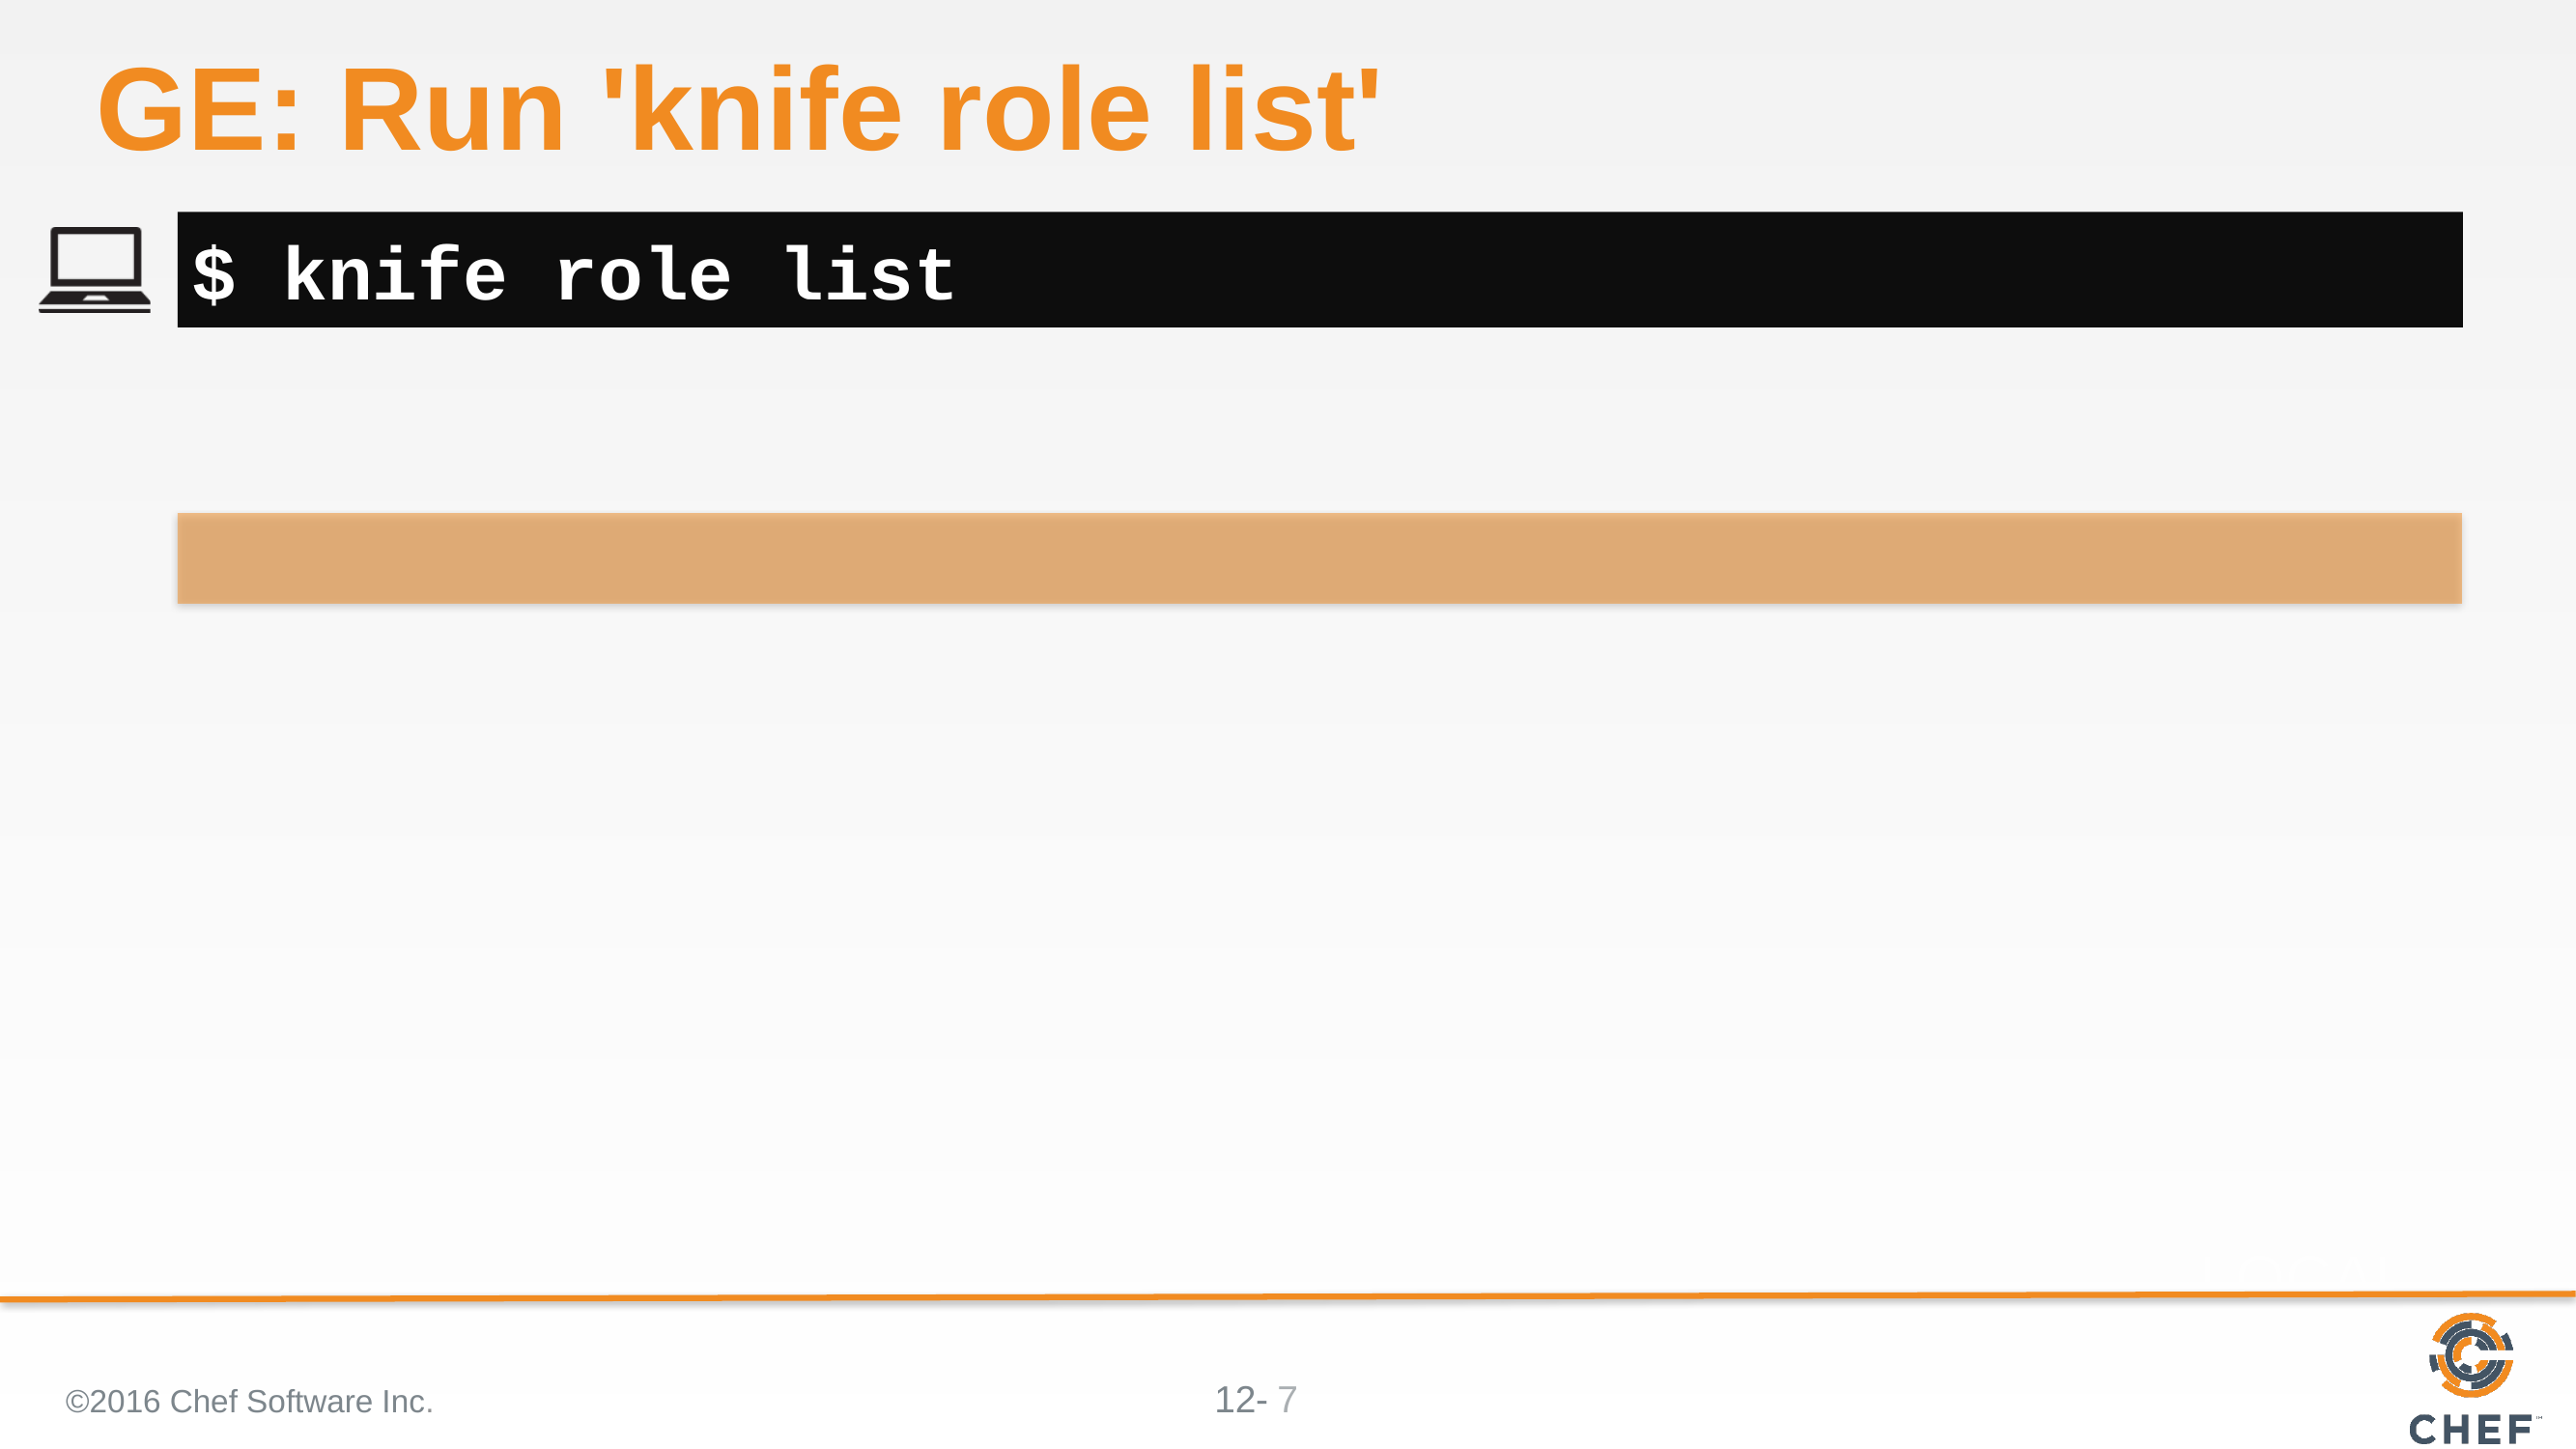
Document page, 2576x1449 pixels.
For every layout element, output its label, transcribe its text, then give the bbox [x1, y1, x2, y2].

picture [2399, 1297, 2550, 1449]
title GE: Run 'knife role list' [96, 48, 2463, 180]
footer ©2016 Chef Software Inc. [51, 1359, 952, 1440]
list $ knife role list [177, 212, 2463, 327]
slide_number 7 [998, 1359, 1578, 1437]
